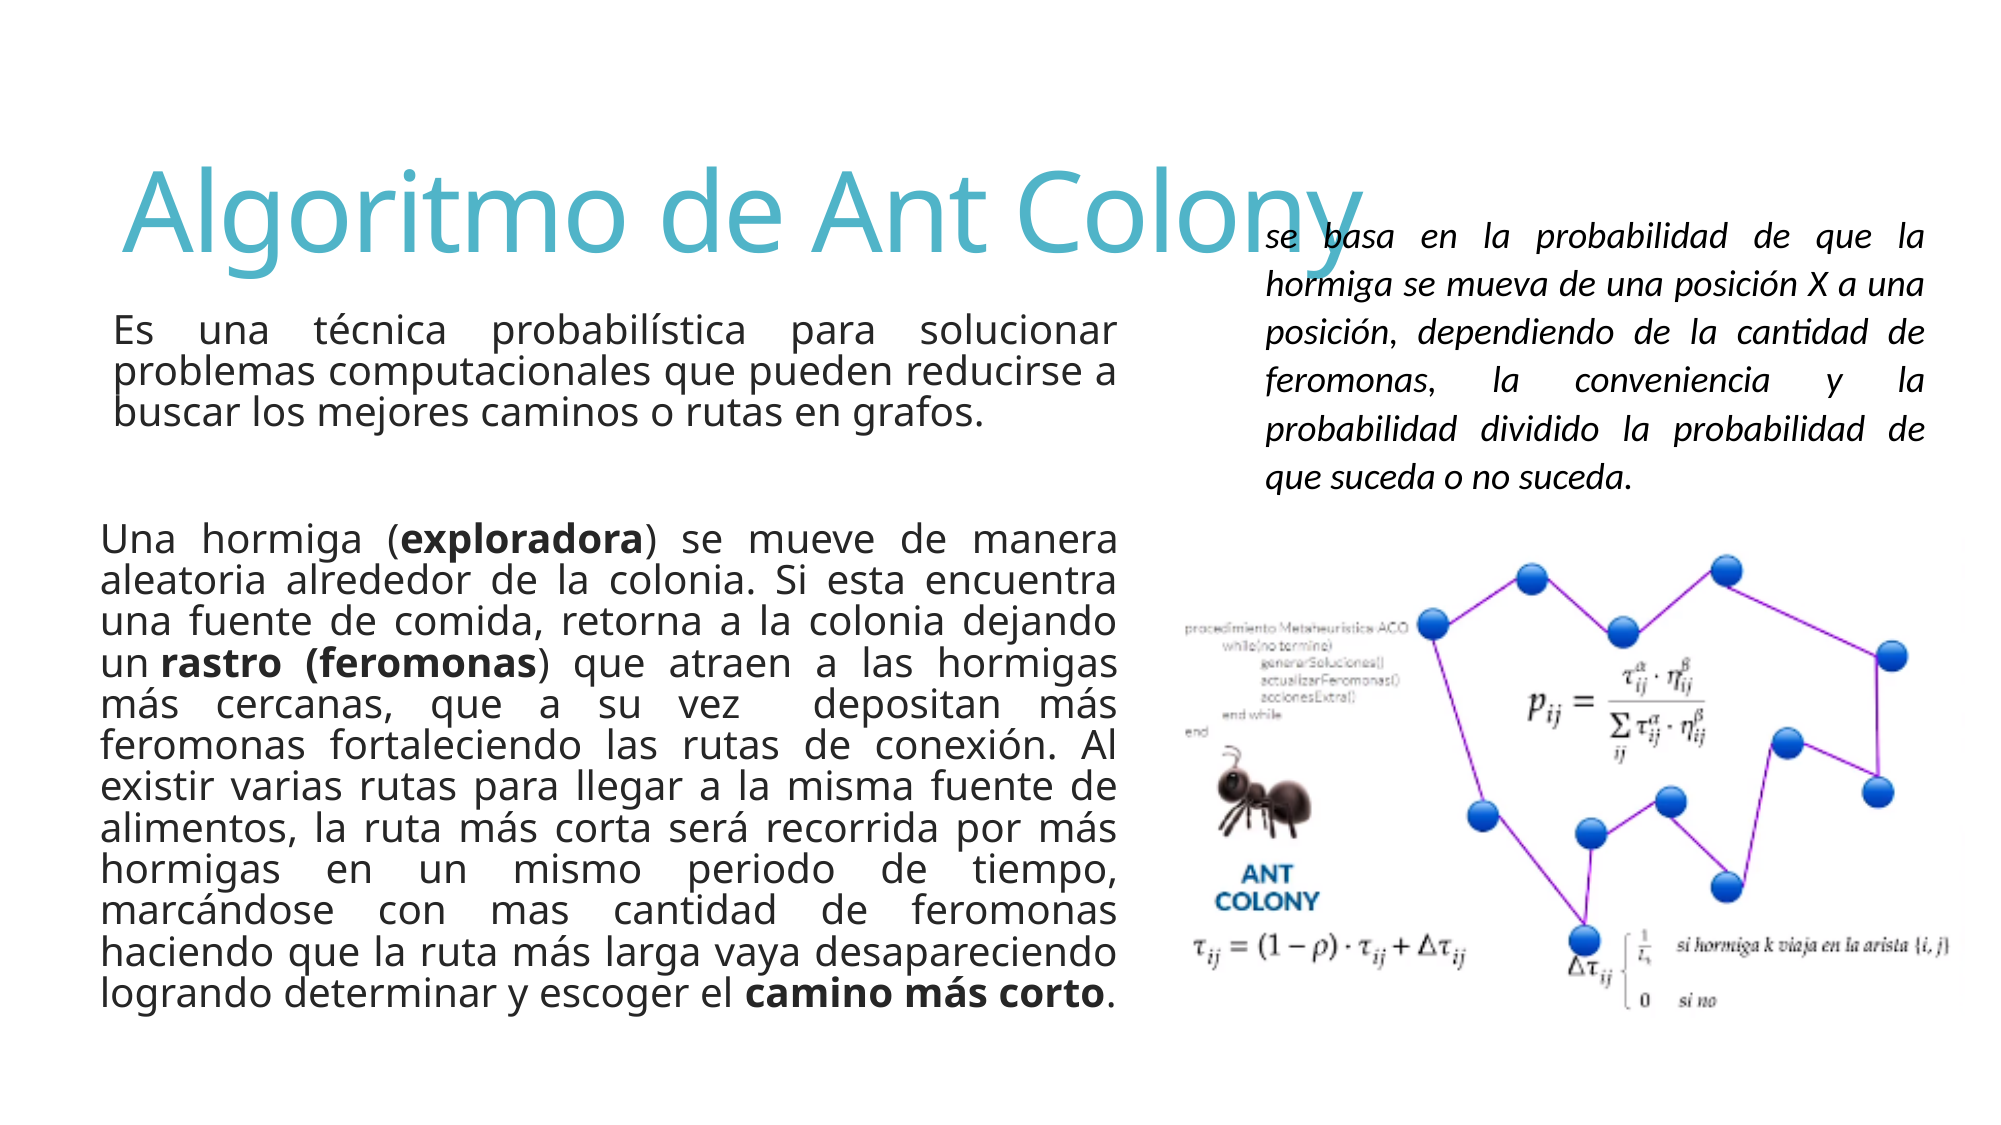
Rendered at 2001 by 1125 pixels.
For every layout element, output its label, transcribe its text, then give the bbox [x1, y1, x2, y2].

text_box se basa en la probabilidad de que la hormiga se mueva de una posición X a una posición, dependiendo de la cantidad de feromonas, la conveniencia y la probabilidad dividido la probabilidad de que suceda o no suceda. [1250, 200, 1941, 504]
title Algoritmo de Ant Colony [107, 81, 1875, 354]
picture [1183, 531, 1965, 1019]
list Es una técnica probabilística para solucionar problemas computacionales que pueden reducirse a buscar los mejores caminos o rutas en grafos. Una hormiga (exploradora) se mueve de manera aleatoria alrededor de la colonia. Si esta encuentra una fuente de comida, retorna a la colonia dejando un rastro (feromonas) que atraen a las hormigas más cercanas, que a su vez depositan más feromonas fortaleciendo las rutas de conexión. Al existir varias rutas para llegar a la misma fuente de alimentos, la ruta más corta será recorrida por más hormigas en un mismo periodo de tiempo, marcándose con mas cantidad de feromonas haciendo que la ruta más larga vaya desapareciendo logrando determinar y escoger el camino más corto. [84, 303, 1135, 1066]
